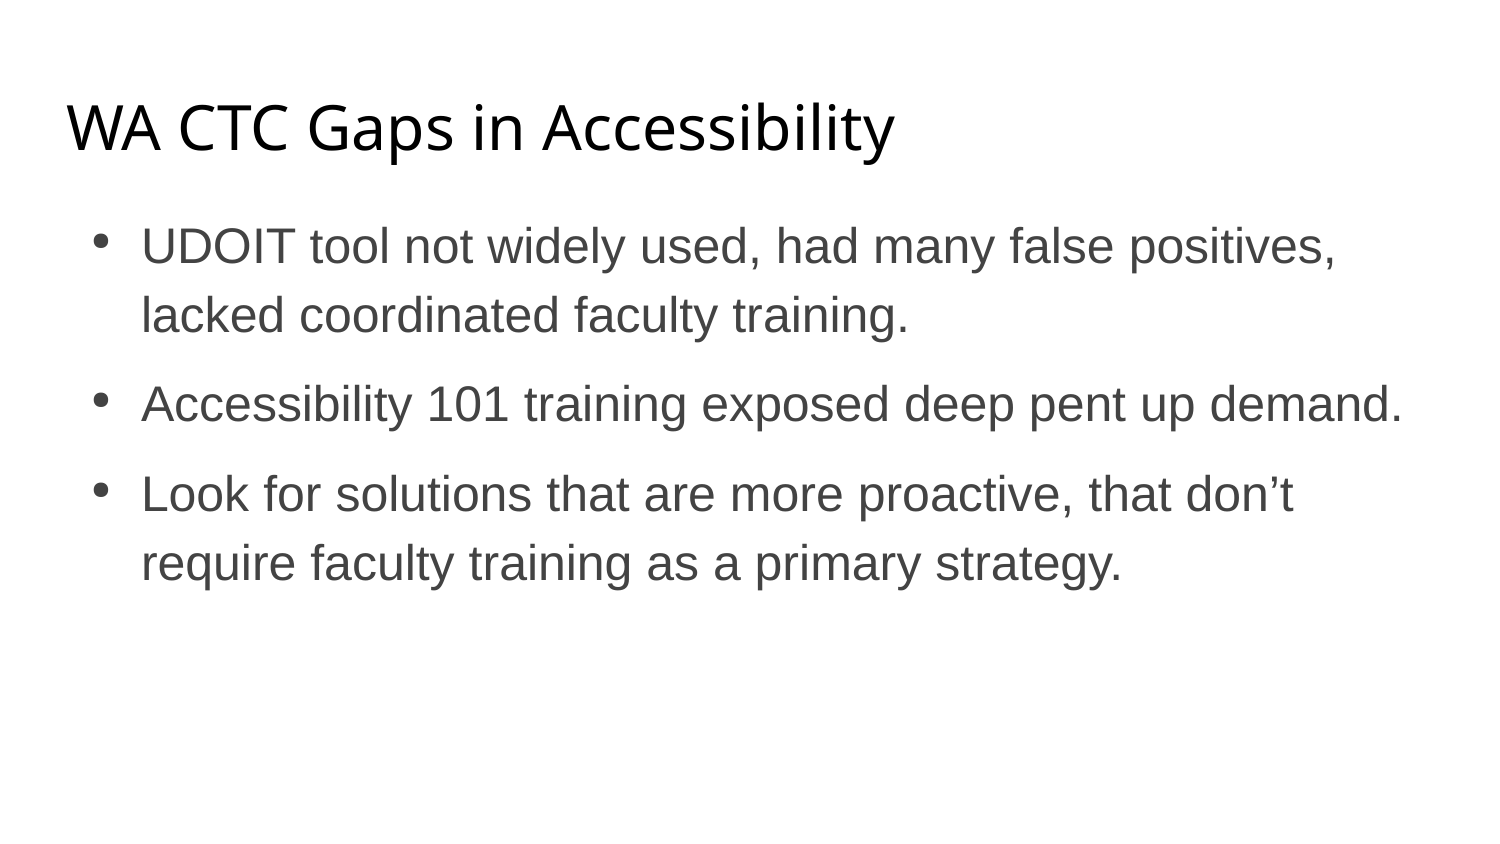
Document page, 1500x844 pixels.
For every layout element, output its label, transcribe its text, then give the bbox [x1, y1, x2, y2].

list UDOIT tool not widely used, had many false positives, lacked coordinated faculty training. Accessibility 101 training exposed deep pent up demand. Look for solutions that are more proactive, that don’t require faculty training as a primary strategy. [51, 189, 1449, 750]
title WA CTC Gaps in Accessibility [51, 72, 1449, 167]
